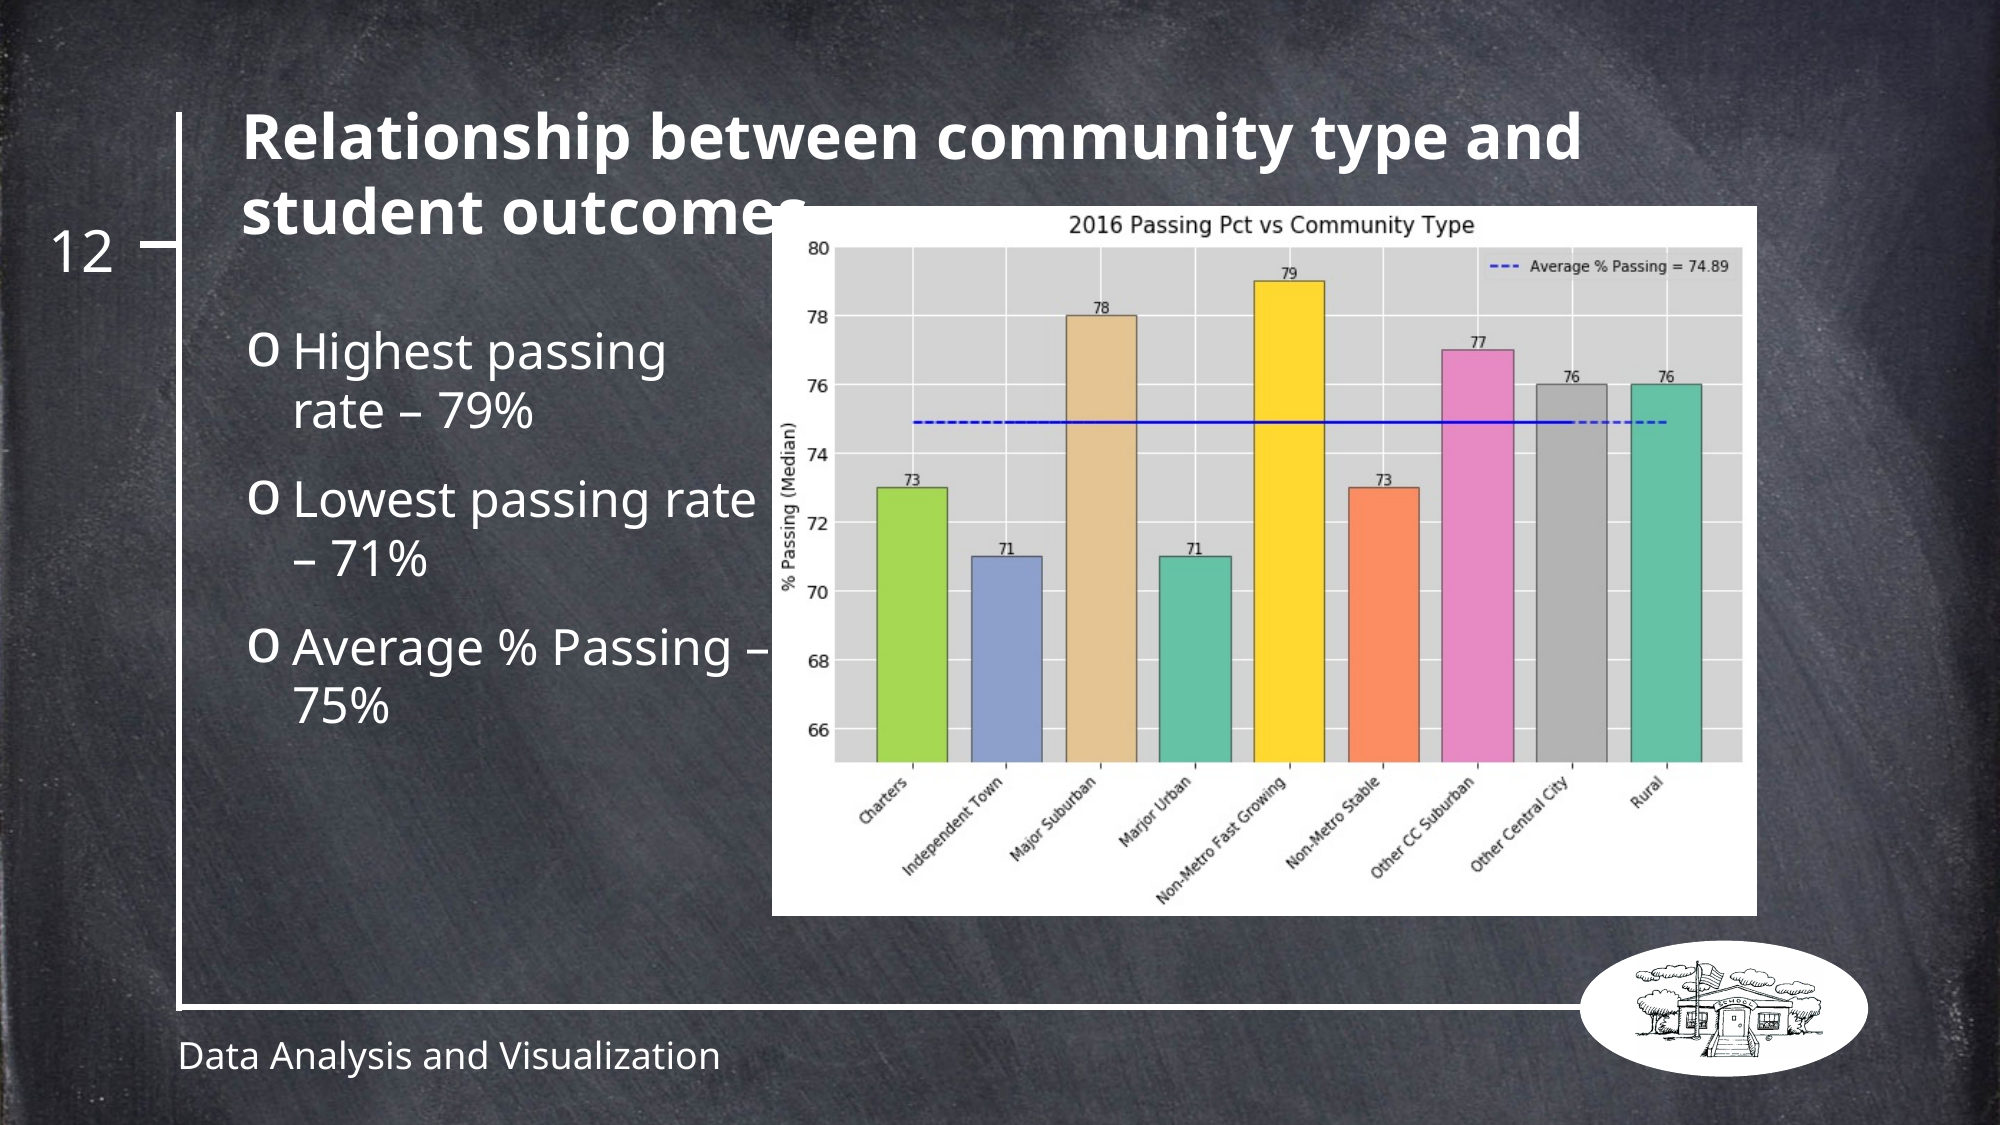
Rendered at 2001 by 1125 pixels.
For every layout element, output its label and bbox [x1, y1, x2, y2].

text_box [1579, 940, 1869, 1077]
picture [0, 0, 2000, 1125]
